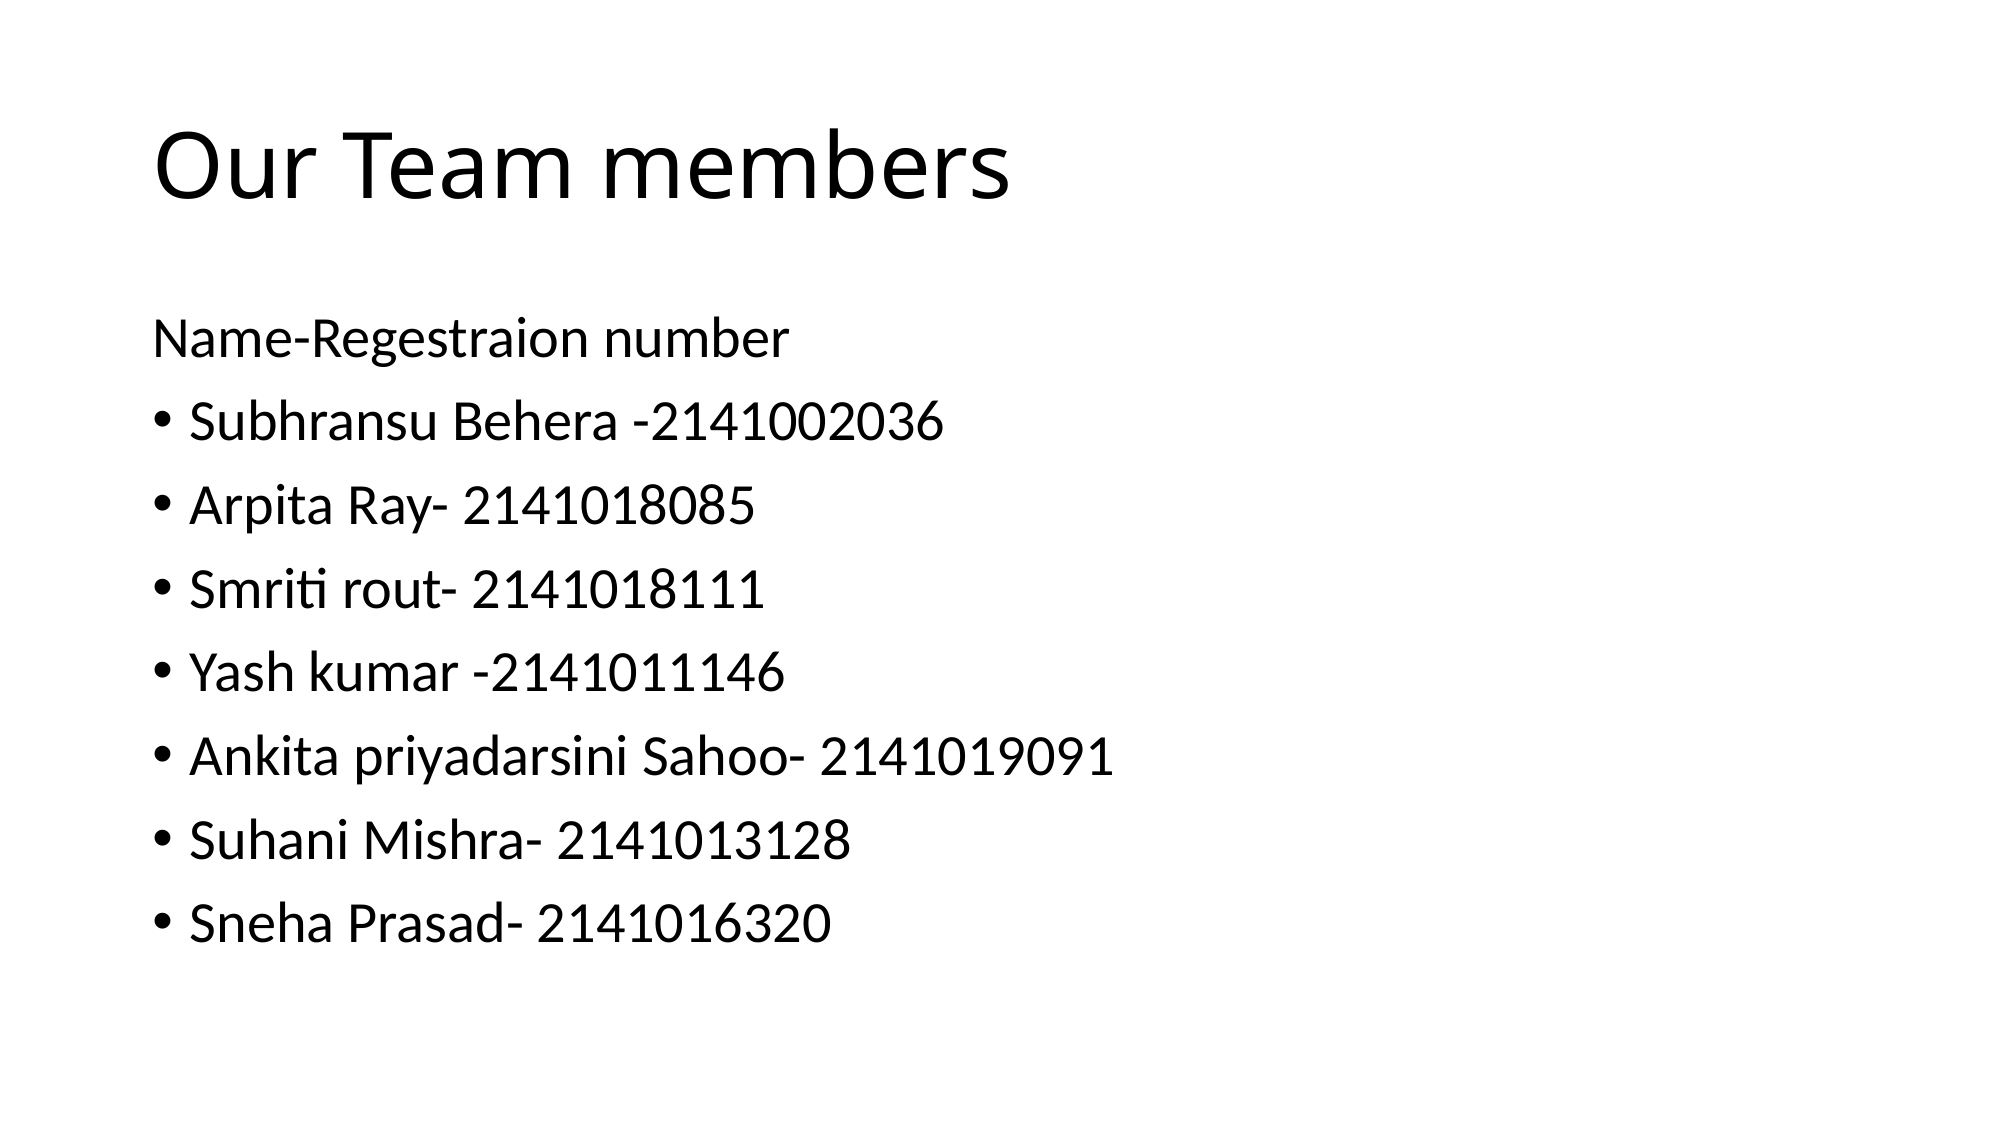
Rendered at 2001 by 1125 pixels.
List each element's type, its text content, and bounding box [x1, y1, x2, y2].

list Name-Regestraion number Subhransu Behera -2141002036 Arpita Ray- 2141018085 Smriti rout- 2141018111 Yash kumar -2141011146 Ankita priyadarsini Sahoo- 2141019091 Suhani Mishra- 2141013128 Sneha Prasad- 2141016320 [137, 299, 1863, 1014]
title Our Team members [137, 59, 1863, 278]
